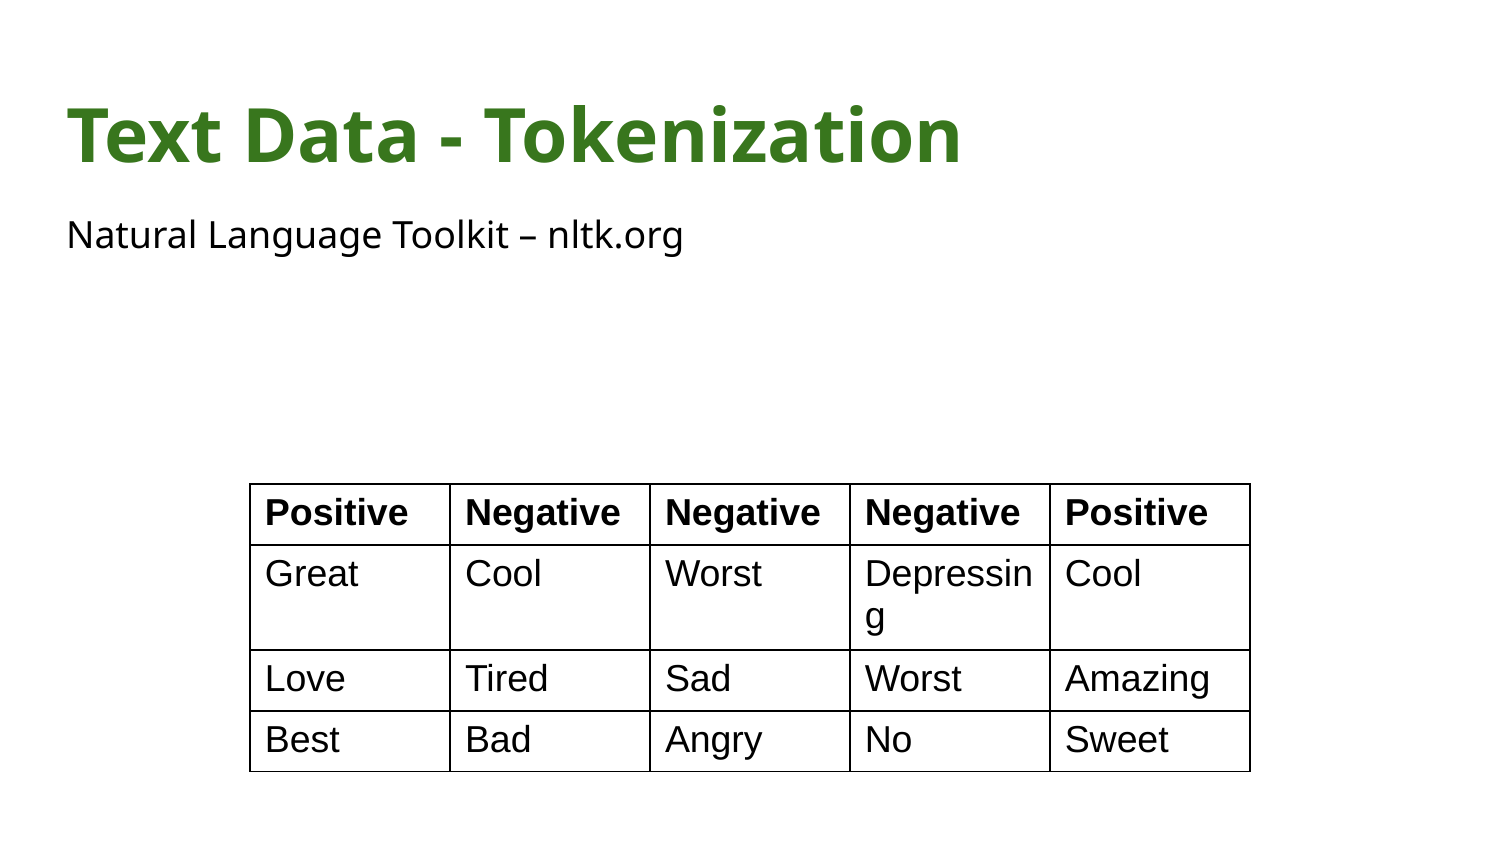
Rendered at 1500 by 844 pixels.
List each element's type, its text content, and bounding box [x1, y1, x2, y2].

table_cell Cool [1051, 546, 1249, 649]
table_cell Amazing [1051, 651, 1249, 710]
table_cell Angry [651, 712, 849, 771]
table_cell Sad [651, 651, 849, 710]
table_header Positive [251, 485, 449, 544]
table_cell Best [251, 712, 449, 771]
table_header Negative [651, 485, 849, 544]
table_cell Depressing [851, 546, 1049, 649]
table_cell Love [251, 651, 449, 710]
table_header Negative [851, 485, 1049, 544]
table_header Negative [451, 485, 649, 544]
table_cell No [851, 712, 1049, 771]
table_cell Great [251, 546, 449, 649]
table_header Positive [1051, 485, 1249, 544]
table_cell Sweet [1051, 712, 1249, 771]
table_cell Tired [451, 651, 649, 710]
list Natural Language Toolkit – nltk.org [51, 189, 1449, 750]
table_cell Cool [451, 546, 649, 649]
table_cell Bad [451, 712, 649, 771]
table_cell Worst [651, 546, 849, 649]
title Text Data - Tokenization [51, 72, 1449, 167]
table_cell Worst [851, 651, 1049, 710]
